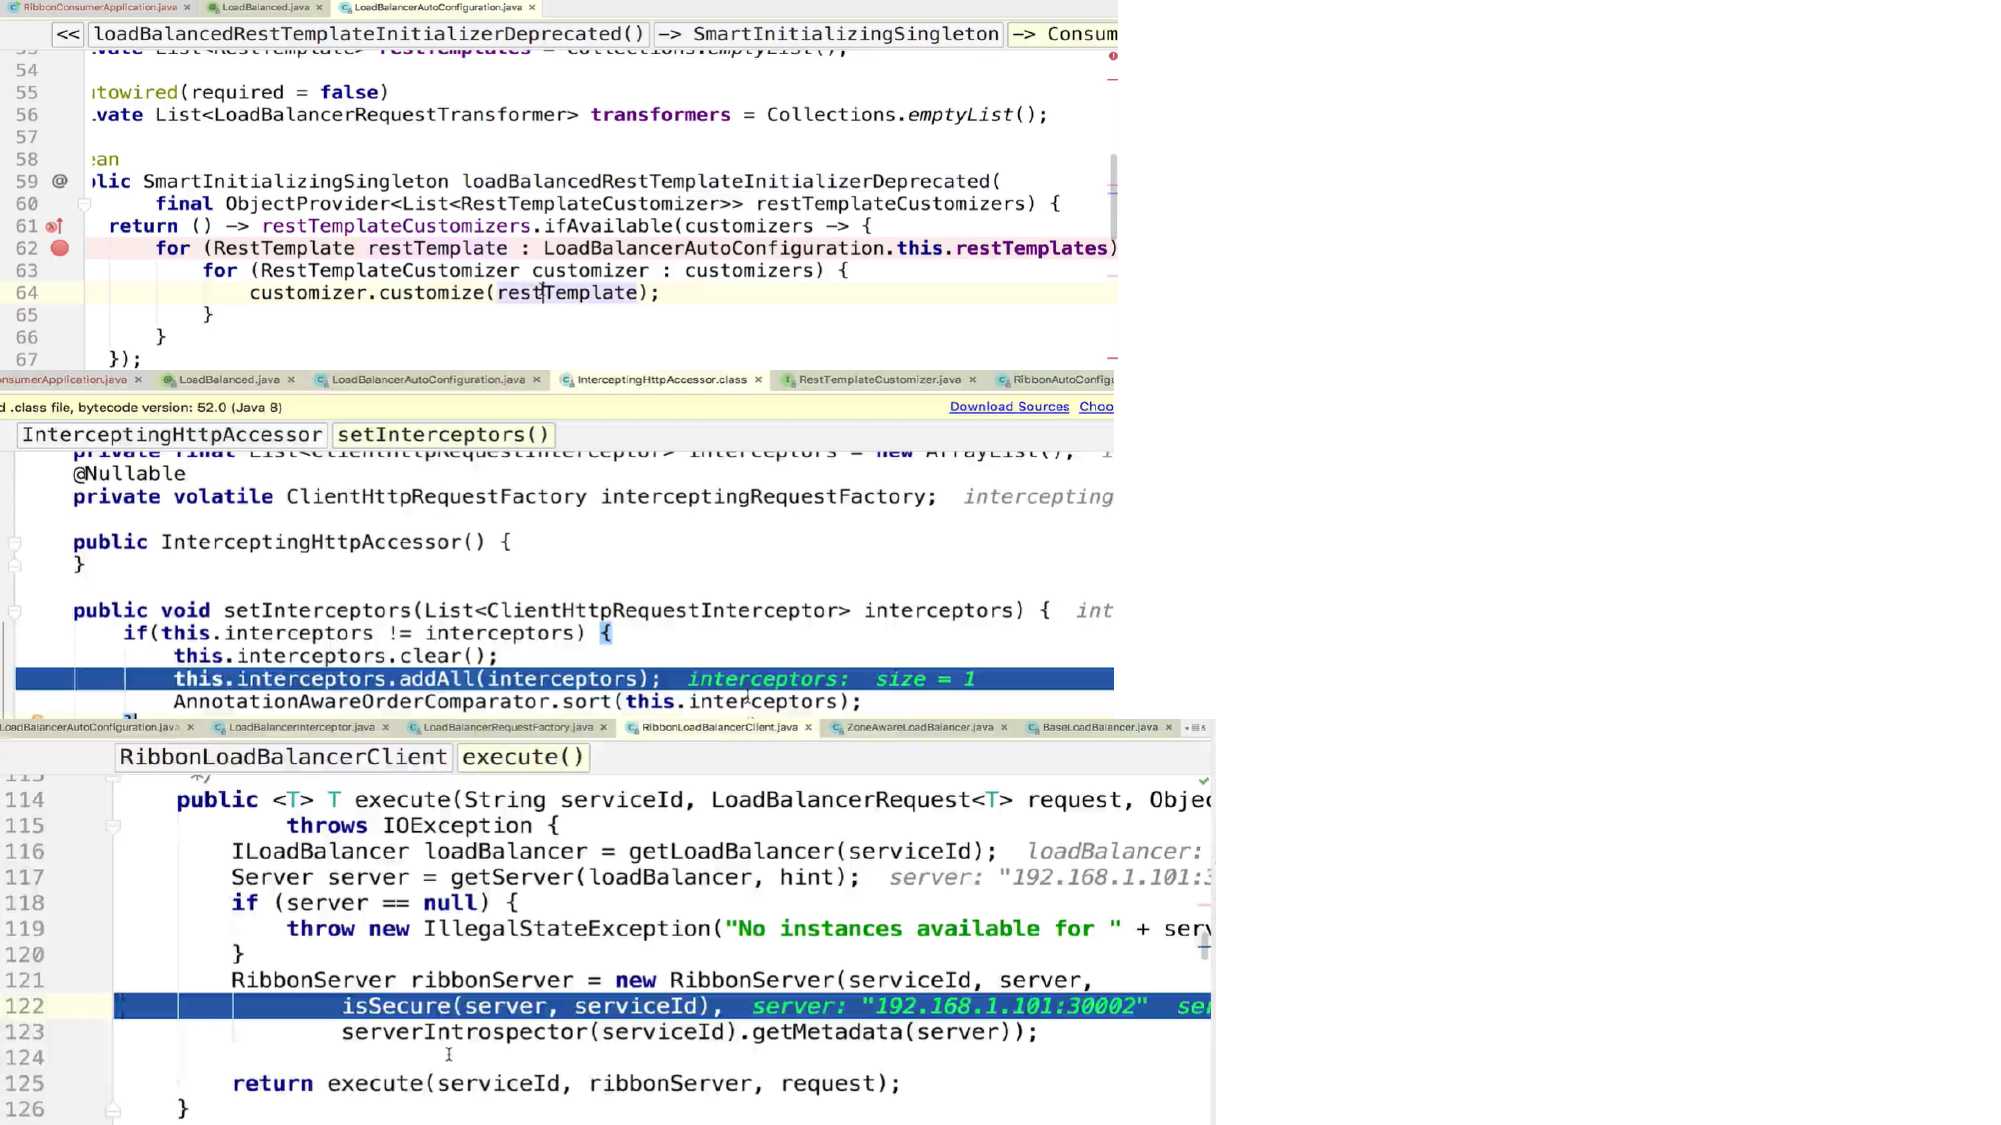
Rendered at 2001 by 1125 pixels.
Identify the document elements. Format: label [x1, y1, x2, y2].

picture [0, 0, 1216, 1125]
